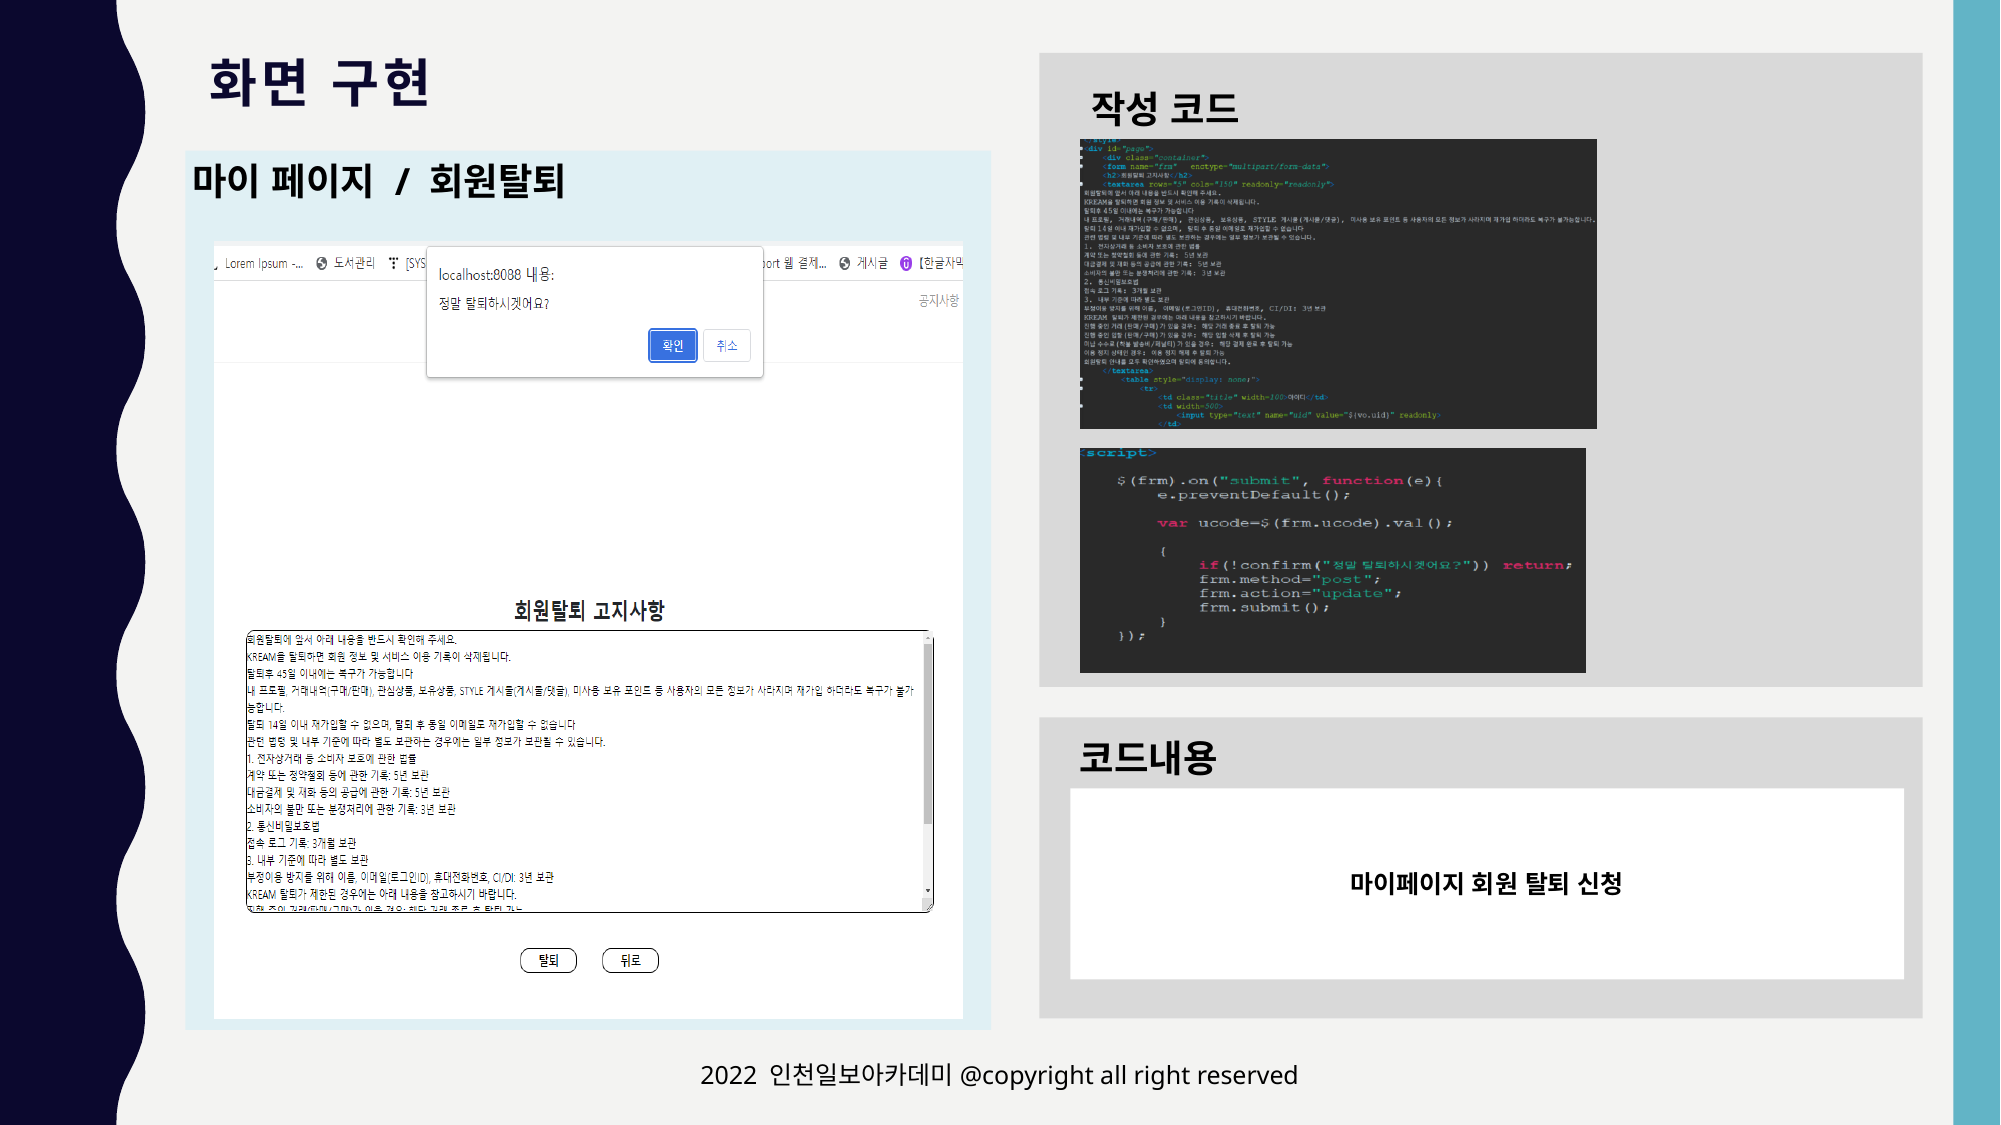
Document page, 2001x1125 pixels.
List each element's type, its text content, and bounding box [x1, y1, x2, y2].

picture [1080, 448, 1586, 673]
text_box 마이페이지 회원 탈퇴 신청 [1069, 787, 1905, 980]
title 화면 구현 [194, 50, 1864, 296]
text_box [1038, 52, 1924, 688]
text_box 작성 코드 [1076, 78, 1255, 139]
text_box 코드내용 [1065, 727, 1233, 788]
text_box [184, 211, 992, 1031]
text_box [1038, 716, 1924, 1019]
picture [1080, 139, 1597, 429]
picture [214, 240, 963, 1019]
text_box 마이 페이지 / 회원탈퇴 [177, 150, 782, 211]
footer 2022 인천일보아카데미@copyright all right reserved [662, 1045, 1338, 1103]
